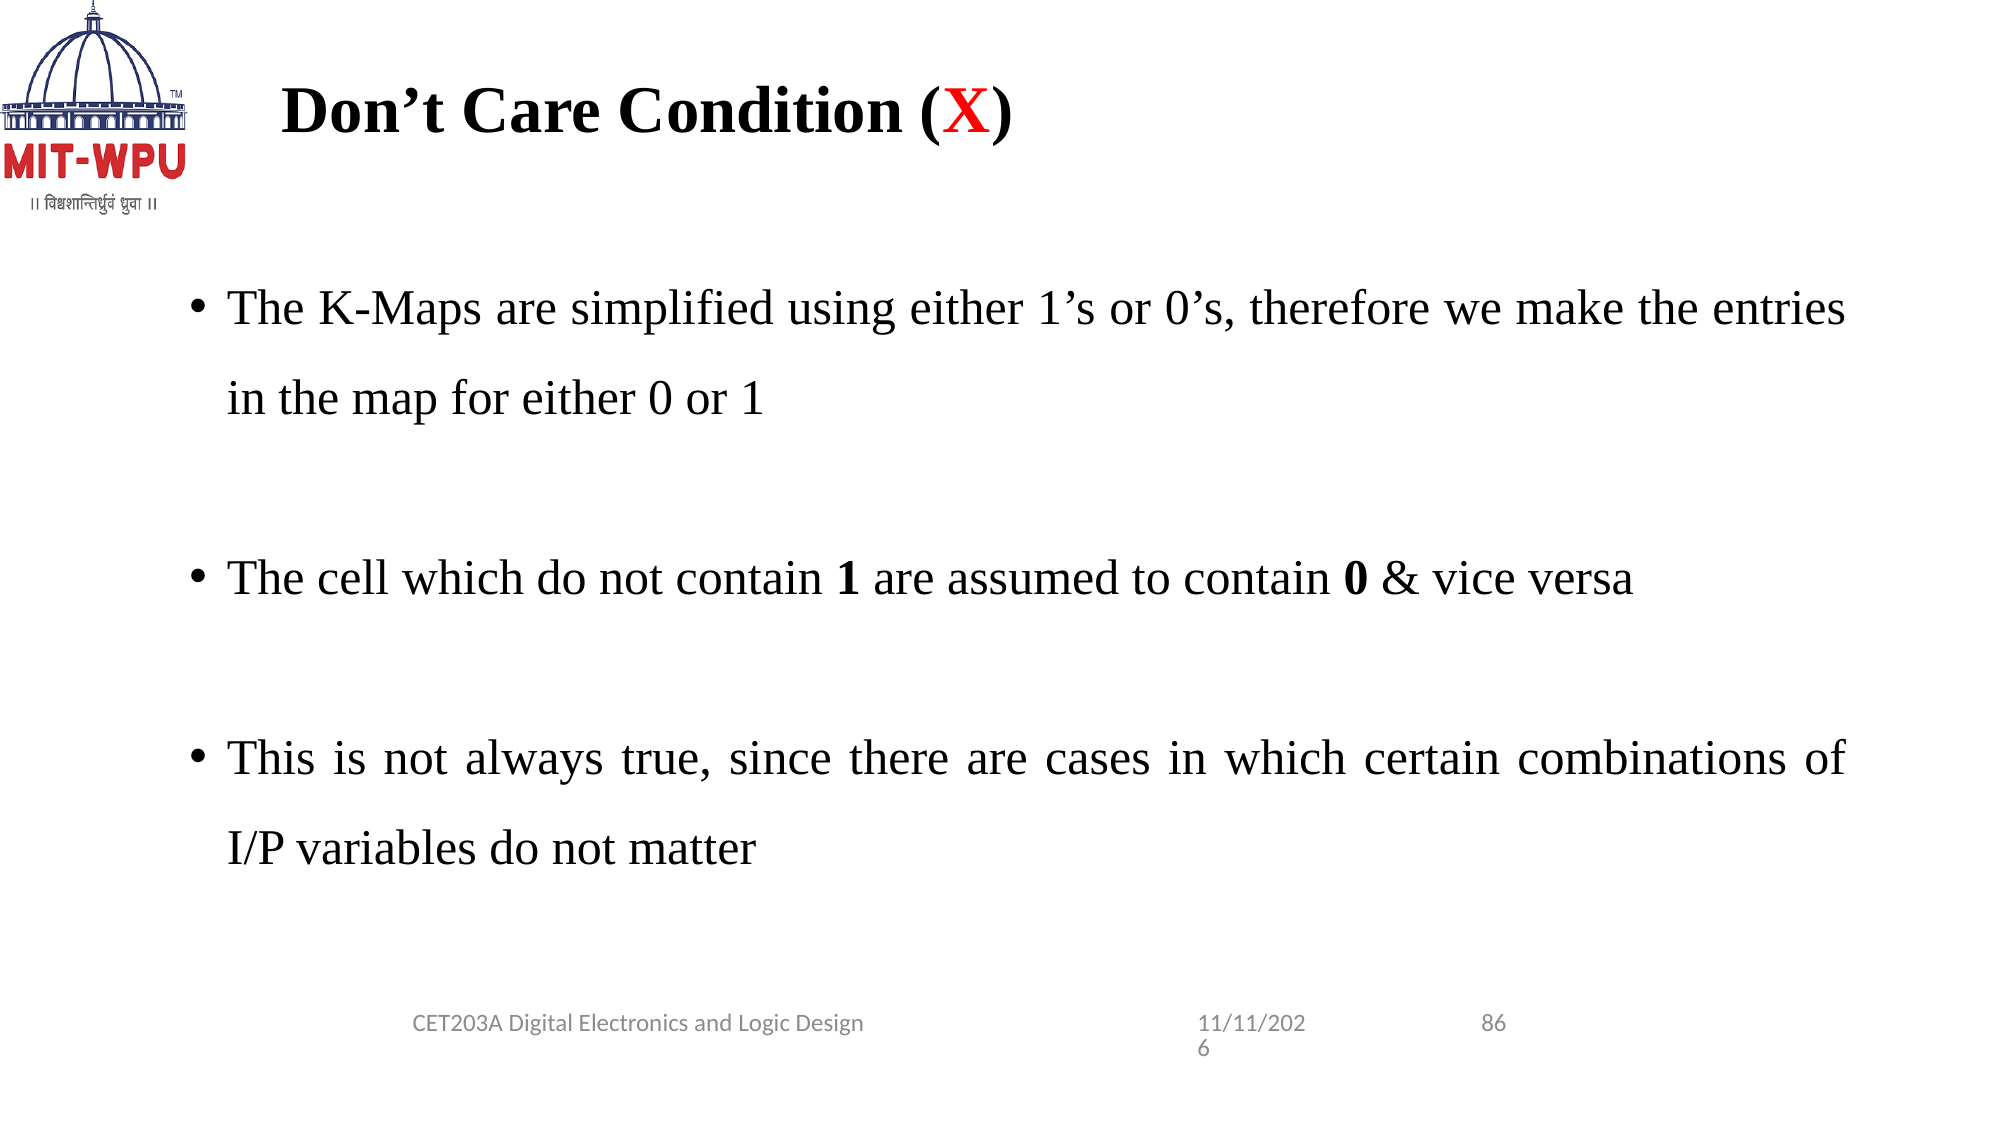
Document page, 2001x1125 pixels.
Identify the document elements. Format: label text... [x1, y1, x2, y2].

title Don’t Care Condition (X) [266, 47, 1830, 175]
slide_number 86 [1409, 991, 1522, 1051]
picture [0, 0, 209, 216]
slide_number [1182, 991, 1332, 1051]
list The K-Maps are simplified using either 1’s or 0’s, therefore we make the entries in the map for either 0 or 1 The cell which do not contain 1 are assumed to contain 0 & vice versa This is not always true, since there are cases in which certain combinations of I/P variables do not matter [174, 237, 1863, 963]
footer CET203A Digital Electronics and Logic Design [133, 991, 1145, 1051]
